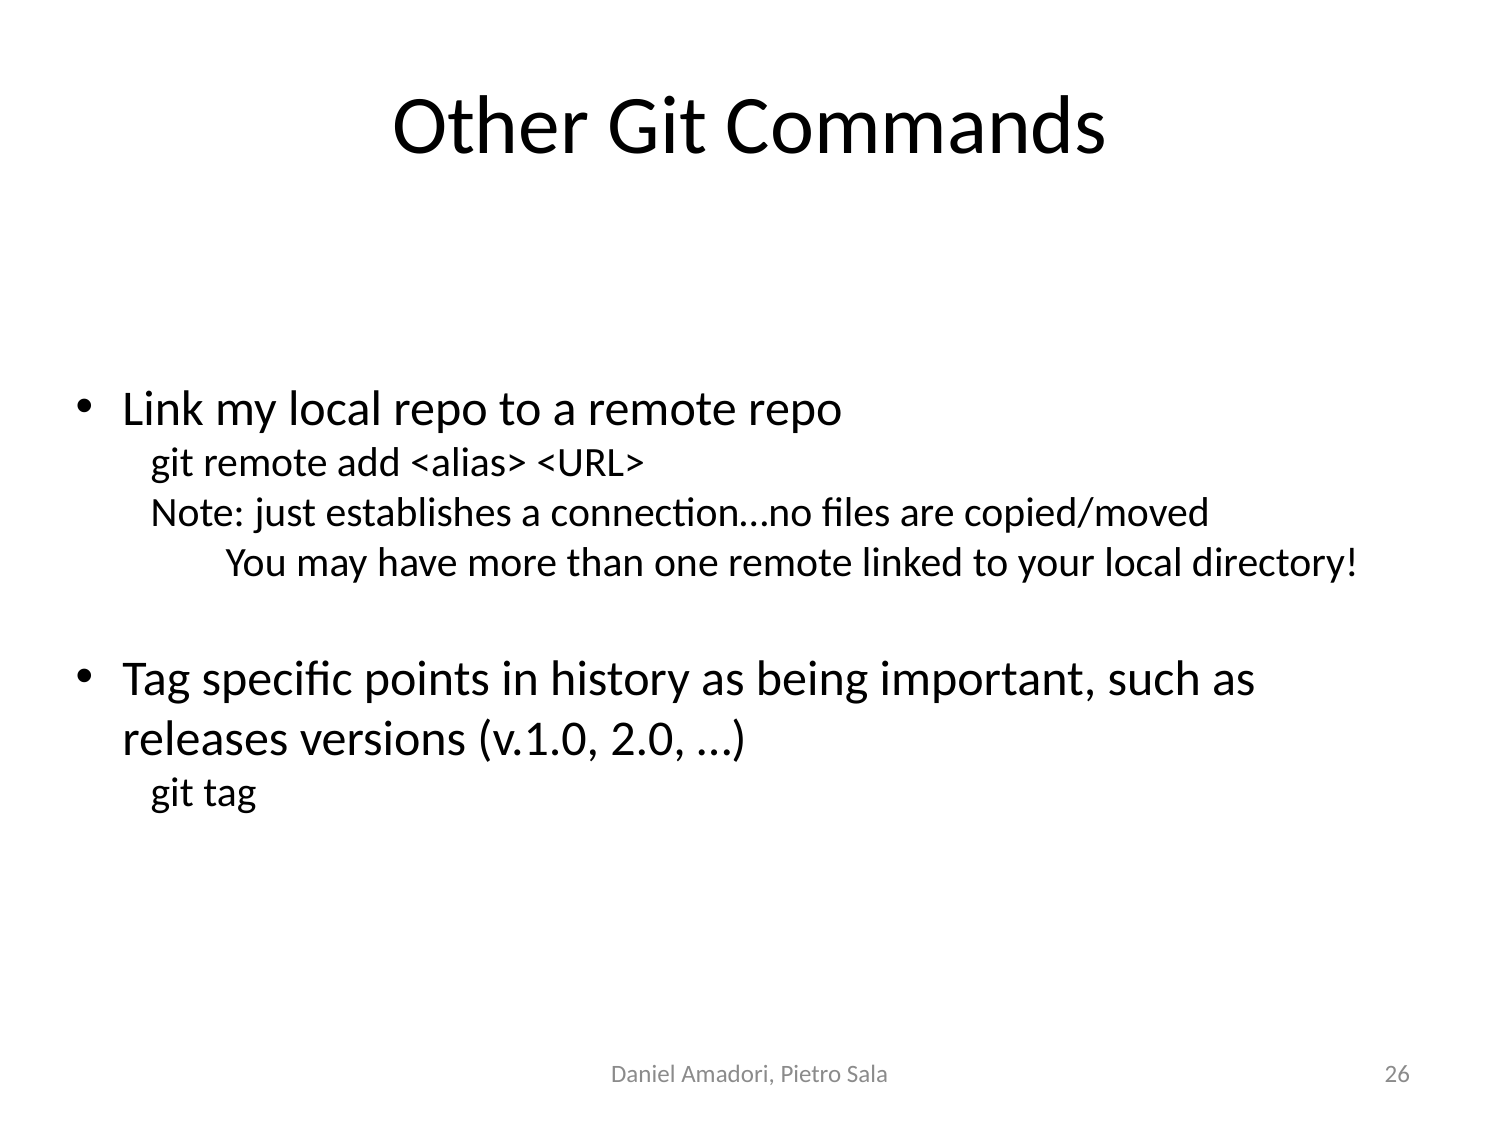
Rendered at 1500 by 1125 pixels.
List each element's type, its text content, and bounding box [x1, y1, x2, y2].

text_box Link my local repo to a remote repo git remote add <alias> <URL> Note: just establishes a connection…no files are copied/moved You may have more than one remote linked to your local directory! Tag specific points in history as being important, such as releases versions (v.1.0, 2.0, …) git tag [60, 367, 1388, 823]
slide_number 26 [1074, 1042, 1425, 1103]
footer Daniel Amadori, Pietro Sala [512, 1042, 988, 1103]
title Other Git Commands [112, 48, 1388, 193]
